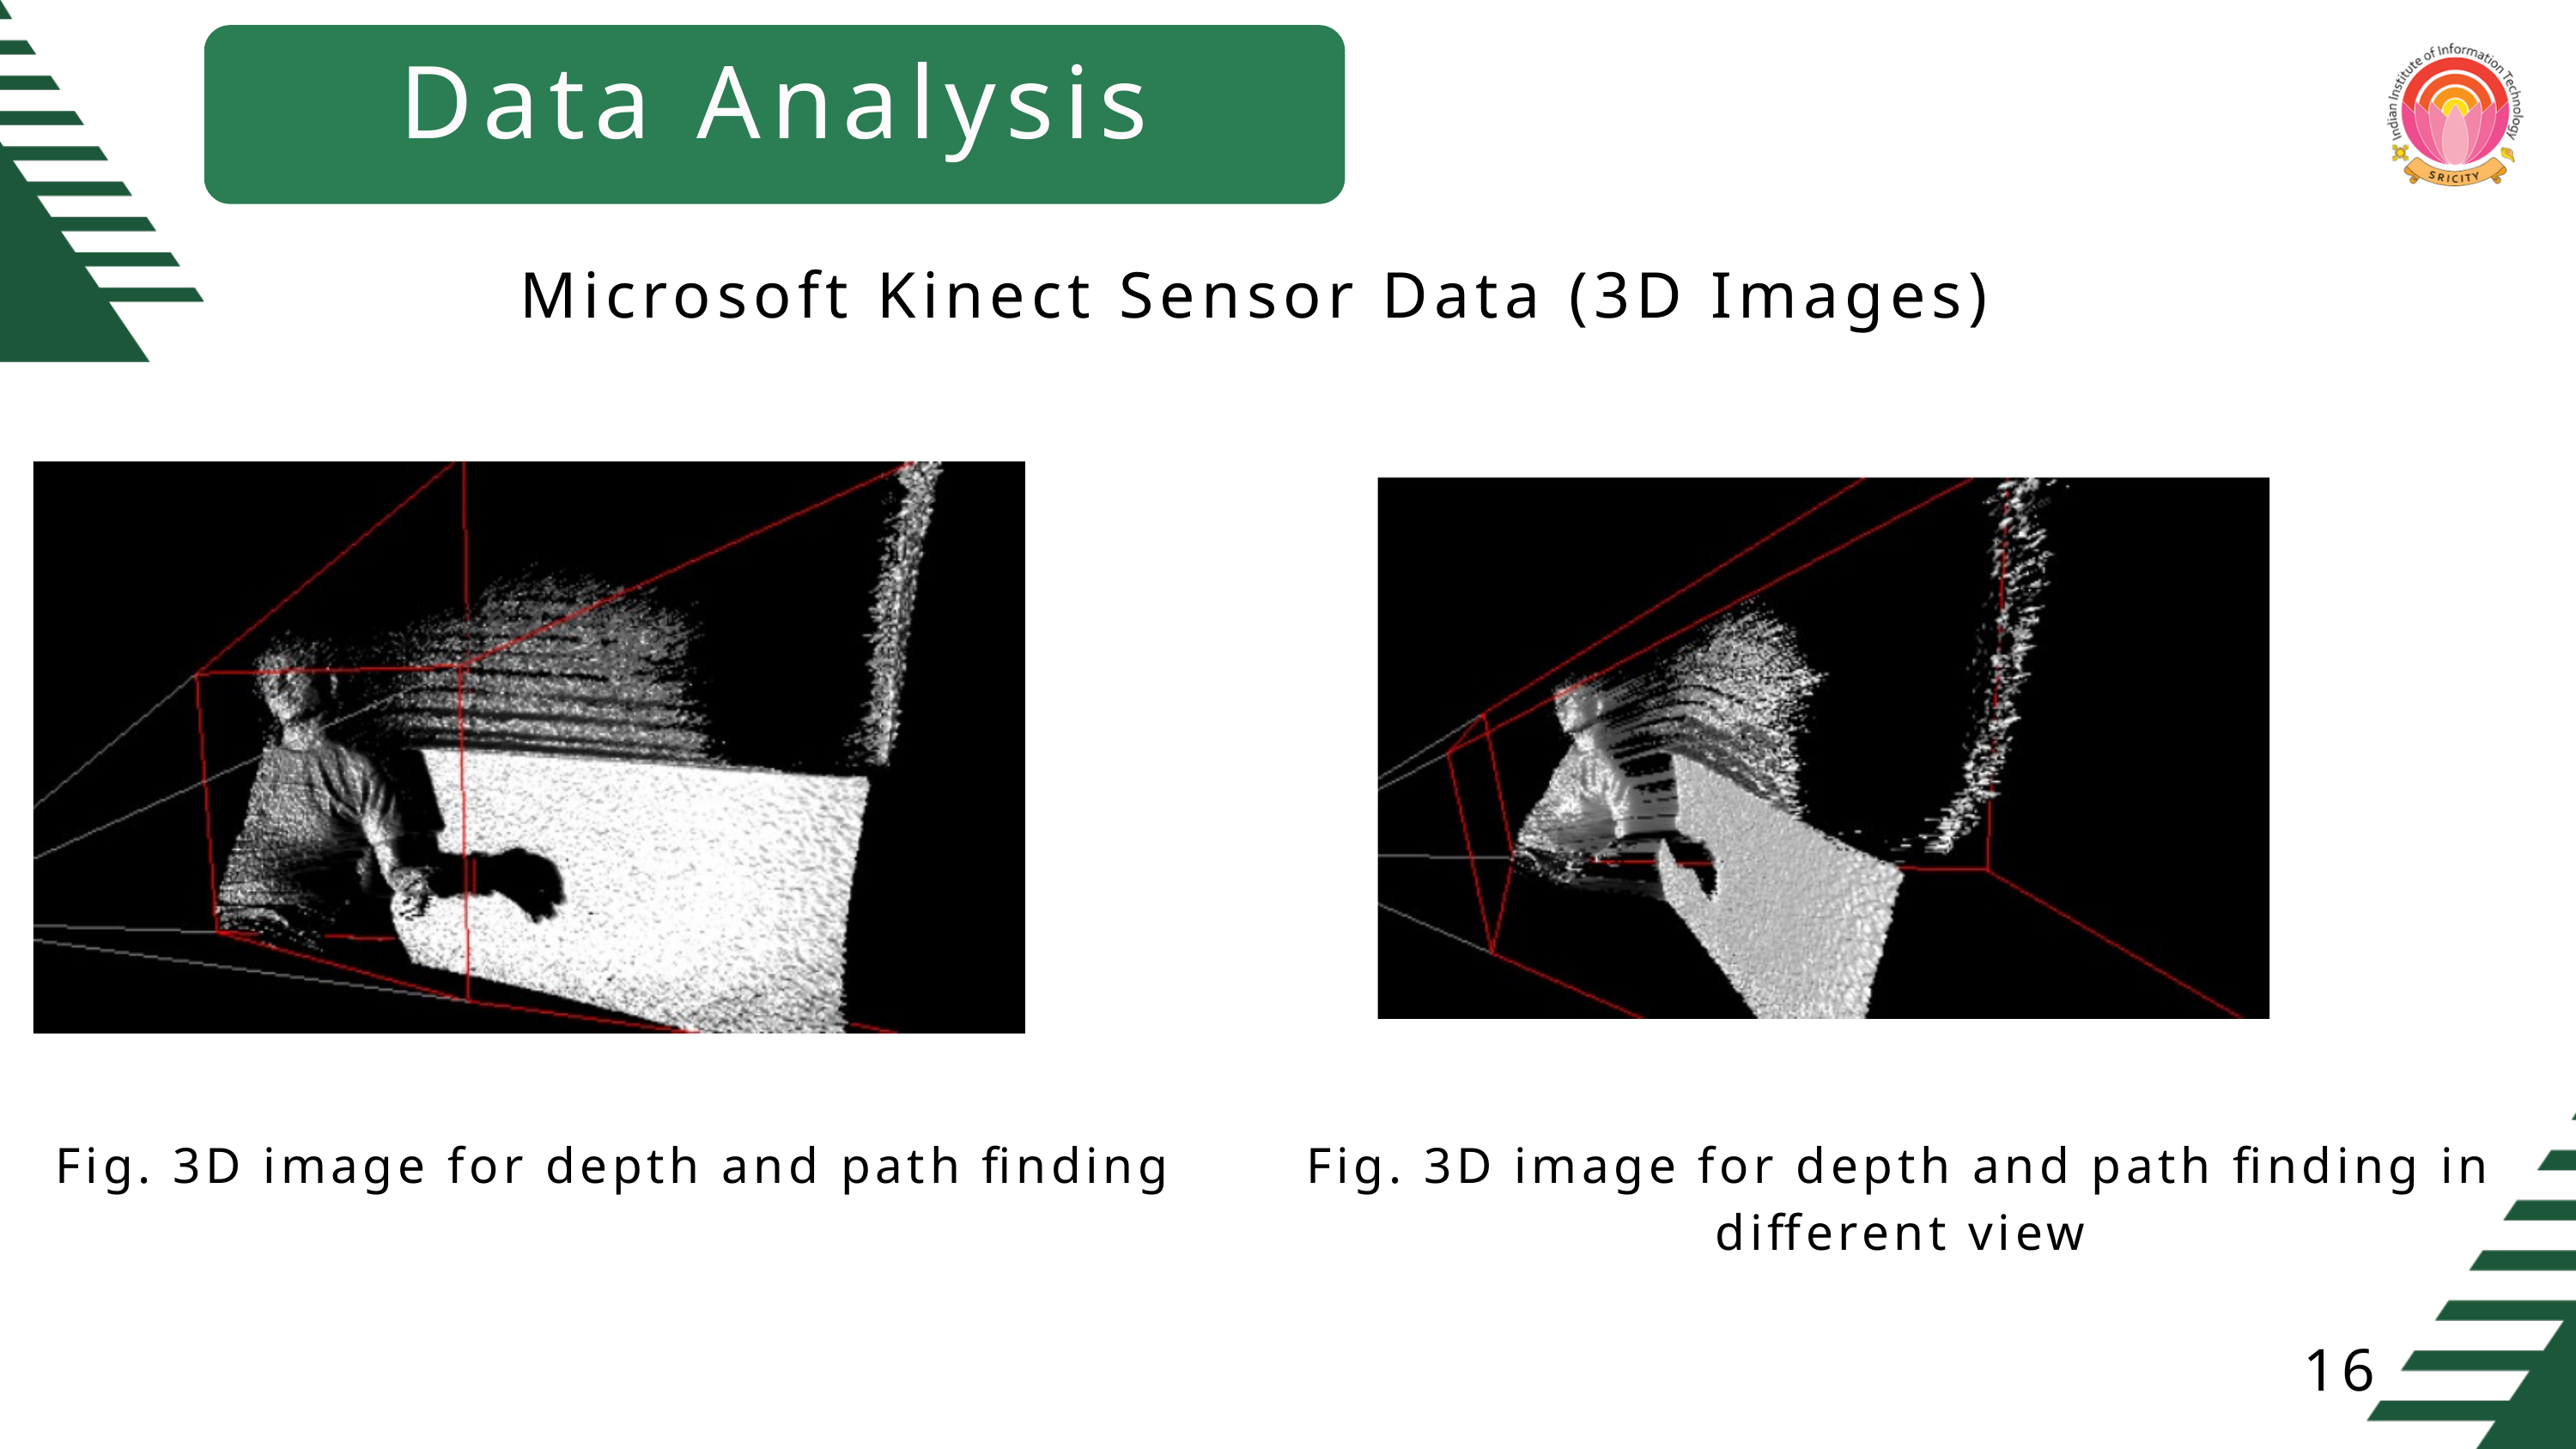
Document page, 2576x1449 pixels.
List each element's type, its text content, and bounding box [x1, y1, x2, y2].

text_box [2299, 1092, 2576, 1449]
text_box [33, 460, 1025, 1034]
text_box Fig. 3D image for depth and path finding [0, 1125, 1225, 1193]
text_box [204, 24, 1346, 204]
text_box [0, 0, 204, 362]
text_box Fig. 3D image for depth and path finding in different view [1288, 1125, 2513, 1260]
text_box Microsoft Kinect Sensor Data (3D Images) [324, 243, 2185, 418]
text_box [2376, 35, 2535, 194]
text_box 16 [2301, 1322, 2377, 1403]
text_box [1377, 475, 2270, 1019]
